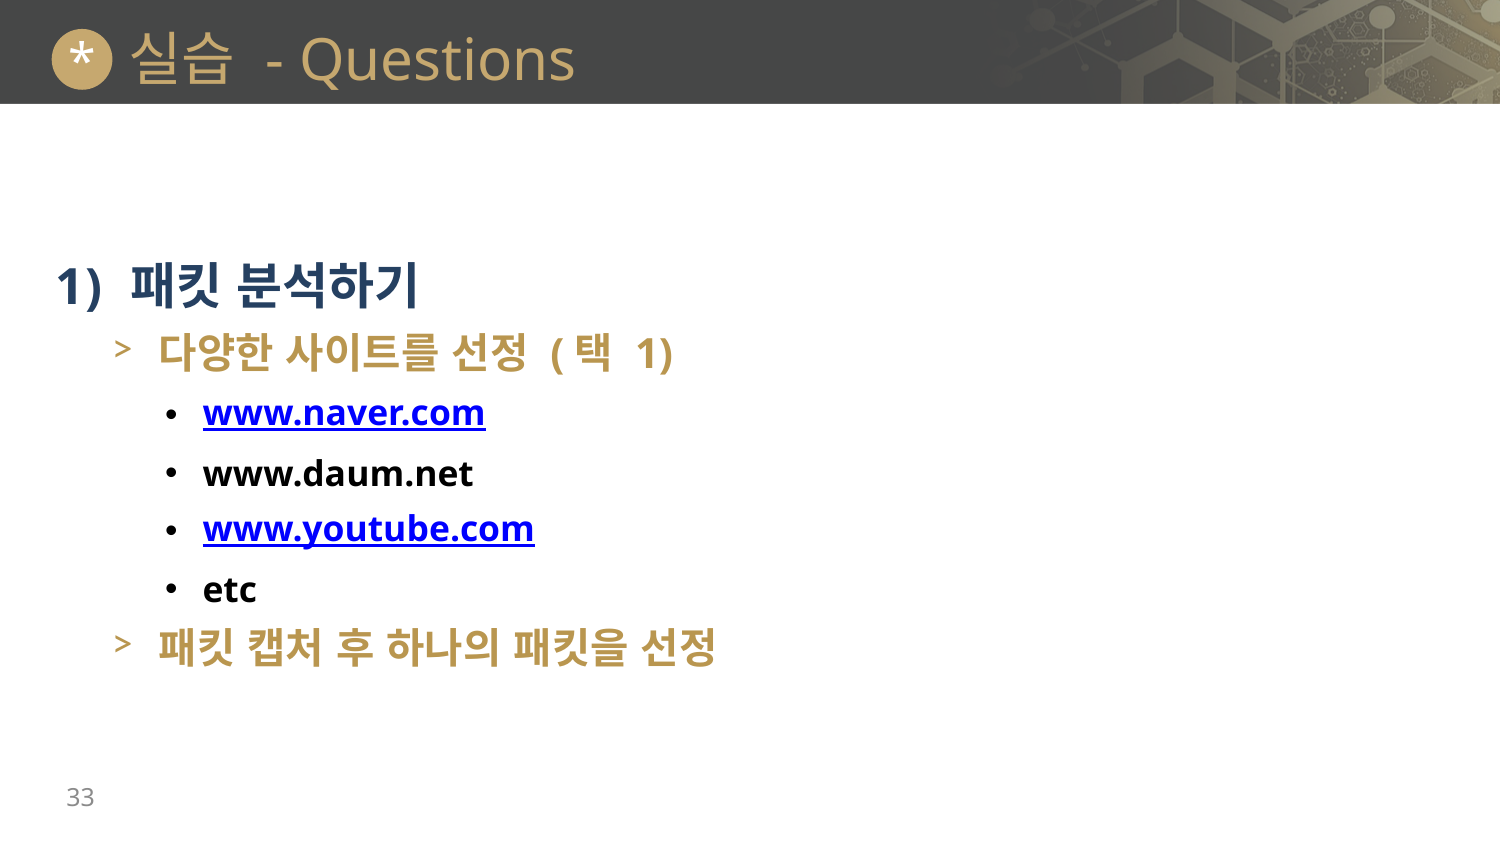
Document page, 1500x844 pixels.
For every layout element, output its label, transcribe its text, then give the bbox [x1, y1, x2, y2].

list * [51, 28, 113, 90]
title 실습 - Questions [113, 13, 1459, 100]
picture [0, 0, 1500, 103]
list 패킷 분석하기 다양한 사이트를 선정 (택 1) www.naver.com www.daum.net www.youtube.com etc 패킷 캡처 후 하나의 패킷을 선정 [41, 150, 1459, 777]
text_box 33 [51, 776, 124, 822]
